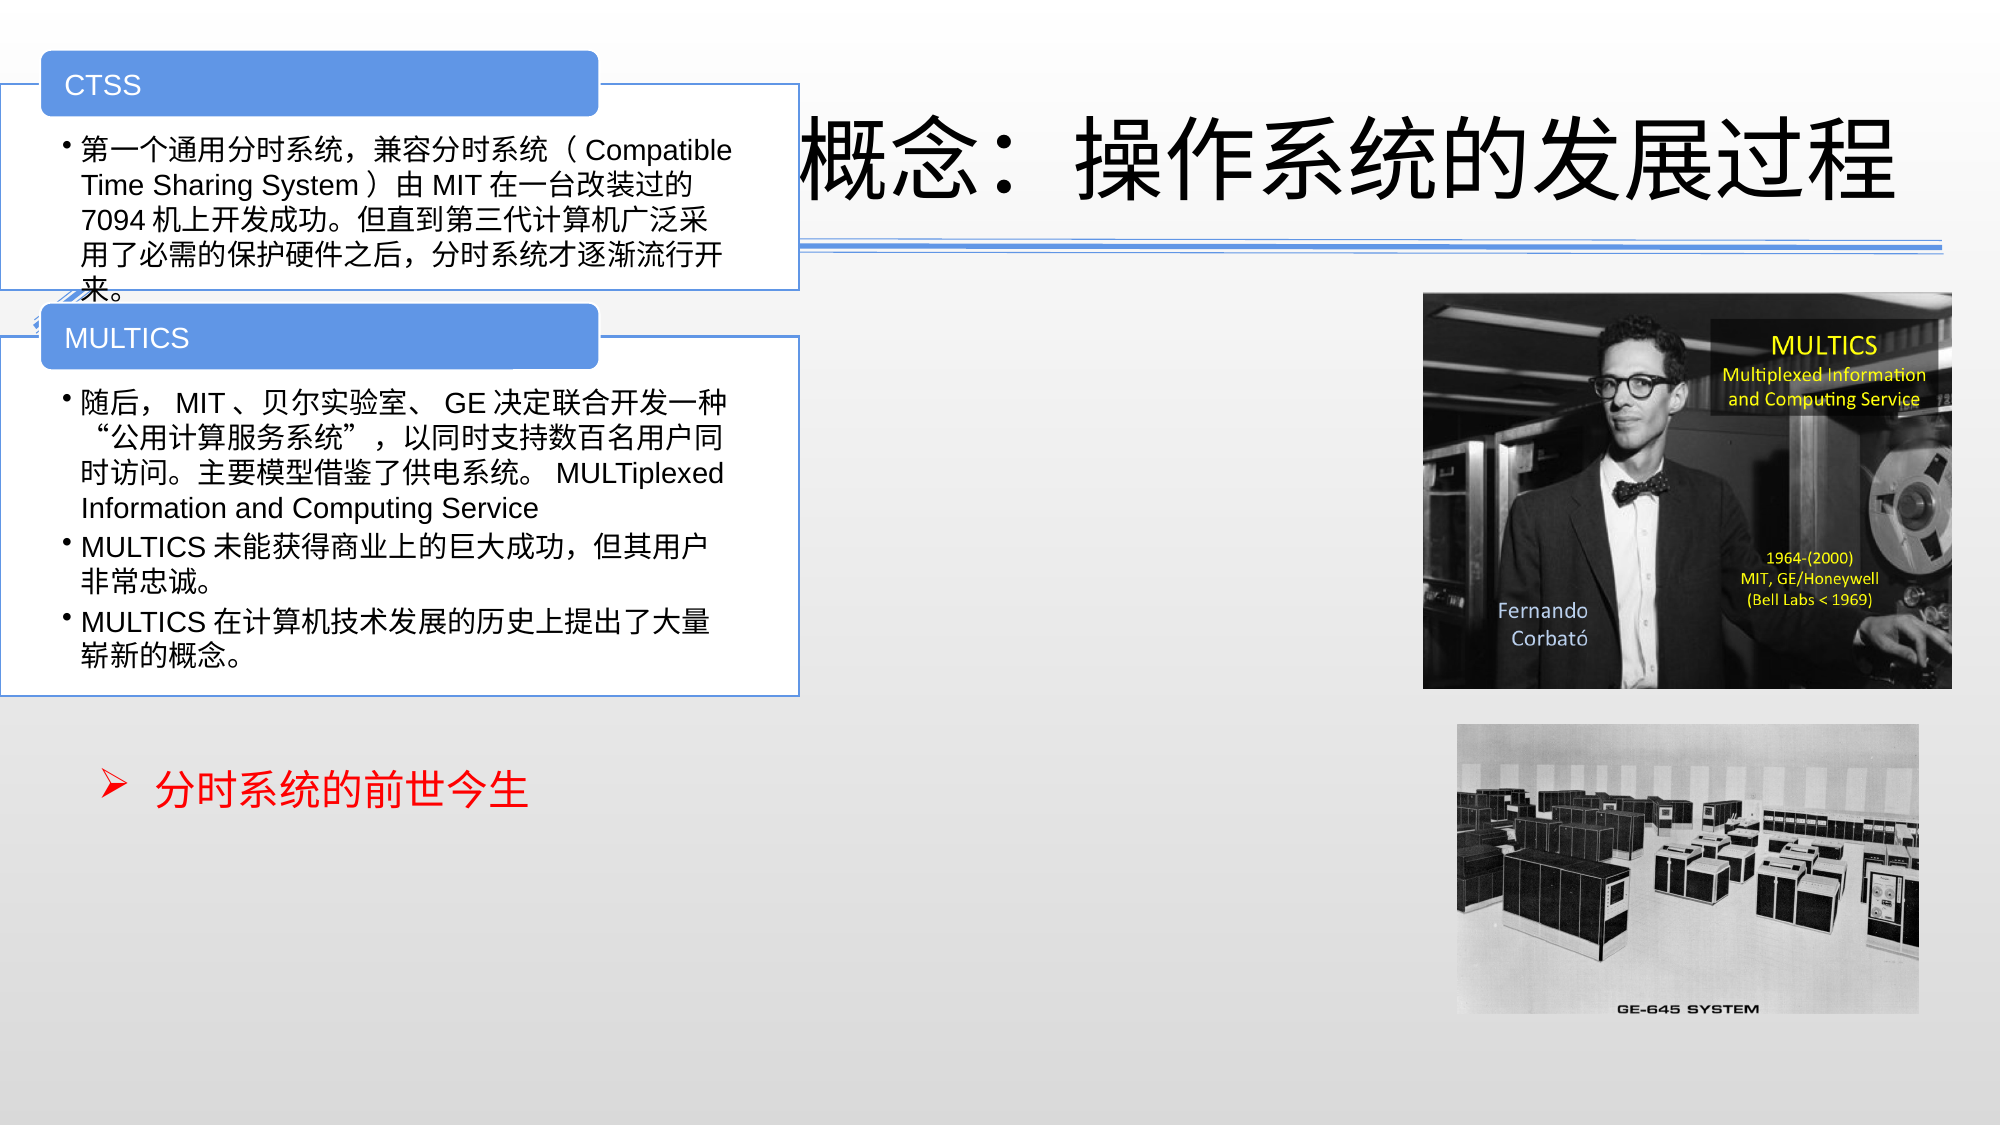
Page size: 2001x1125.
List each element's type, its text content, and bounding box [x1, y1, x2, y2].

picture [1424, 292, 1952, 689]
text_box 操作系统的基本概念：操作系统的发展过程 [800, 94, 1989, 219]
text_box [624, 292, 1424, 1038]
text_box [34, 237, 1942, 244]
text_box 分时系统的前世今生 [83, 756, 621, 821]
picture [1457, 724, 1919, 1014]
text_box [36, 251, 1944, 334]
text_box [34, 244, 1942, 327]
